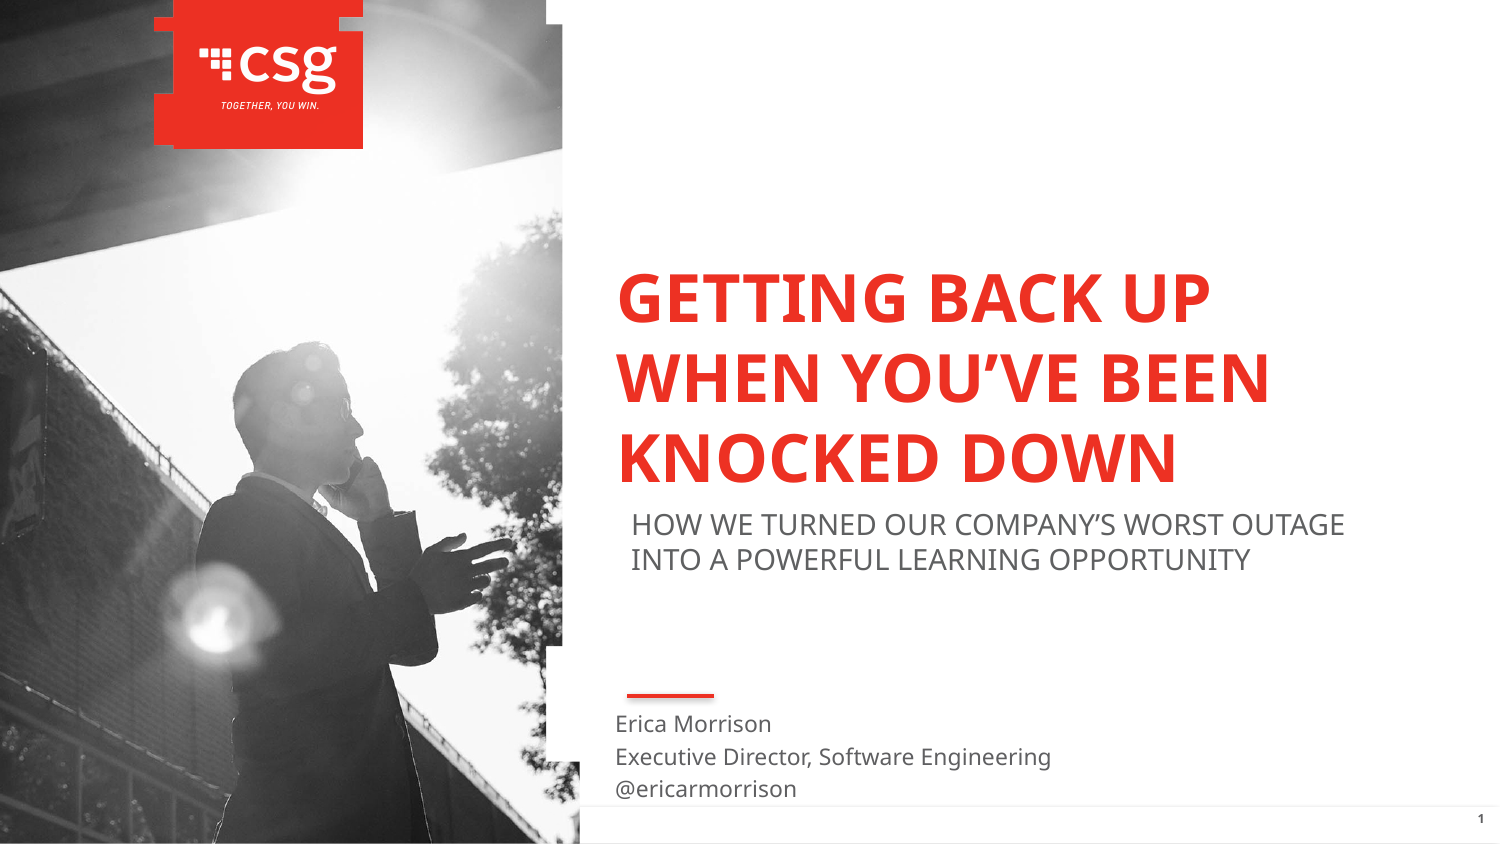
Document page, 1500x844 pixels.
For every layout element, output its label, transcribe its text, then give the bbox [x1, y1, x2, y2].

text_box How We Turned Our Company’s Worst Outage into a Powerful Learning Opportunity [616, 499, 1367, 584]
slide_number 1 [1162, 796, 1500, 842]
list Erica Morrison Executive Director, Software Engineering @ericarmorrison [615, 710, 1356, 805]
picture [0, 0, 580, 844]
list Getting back up when you’ve been knocked down [616, 256, 1358, 499]
